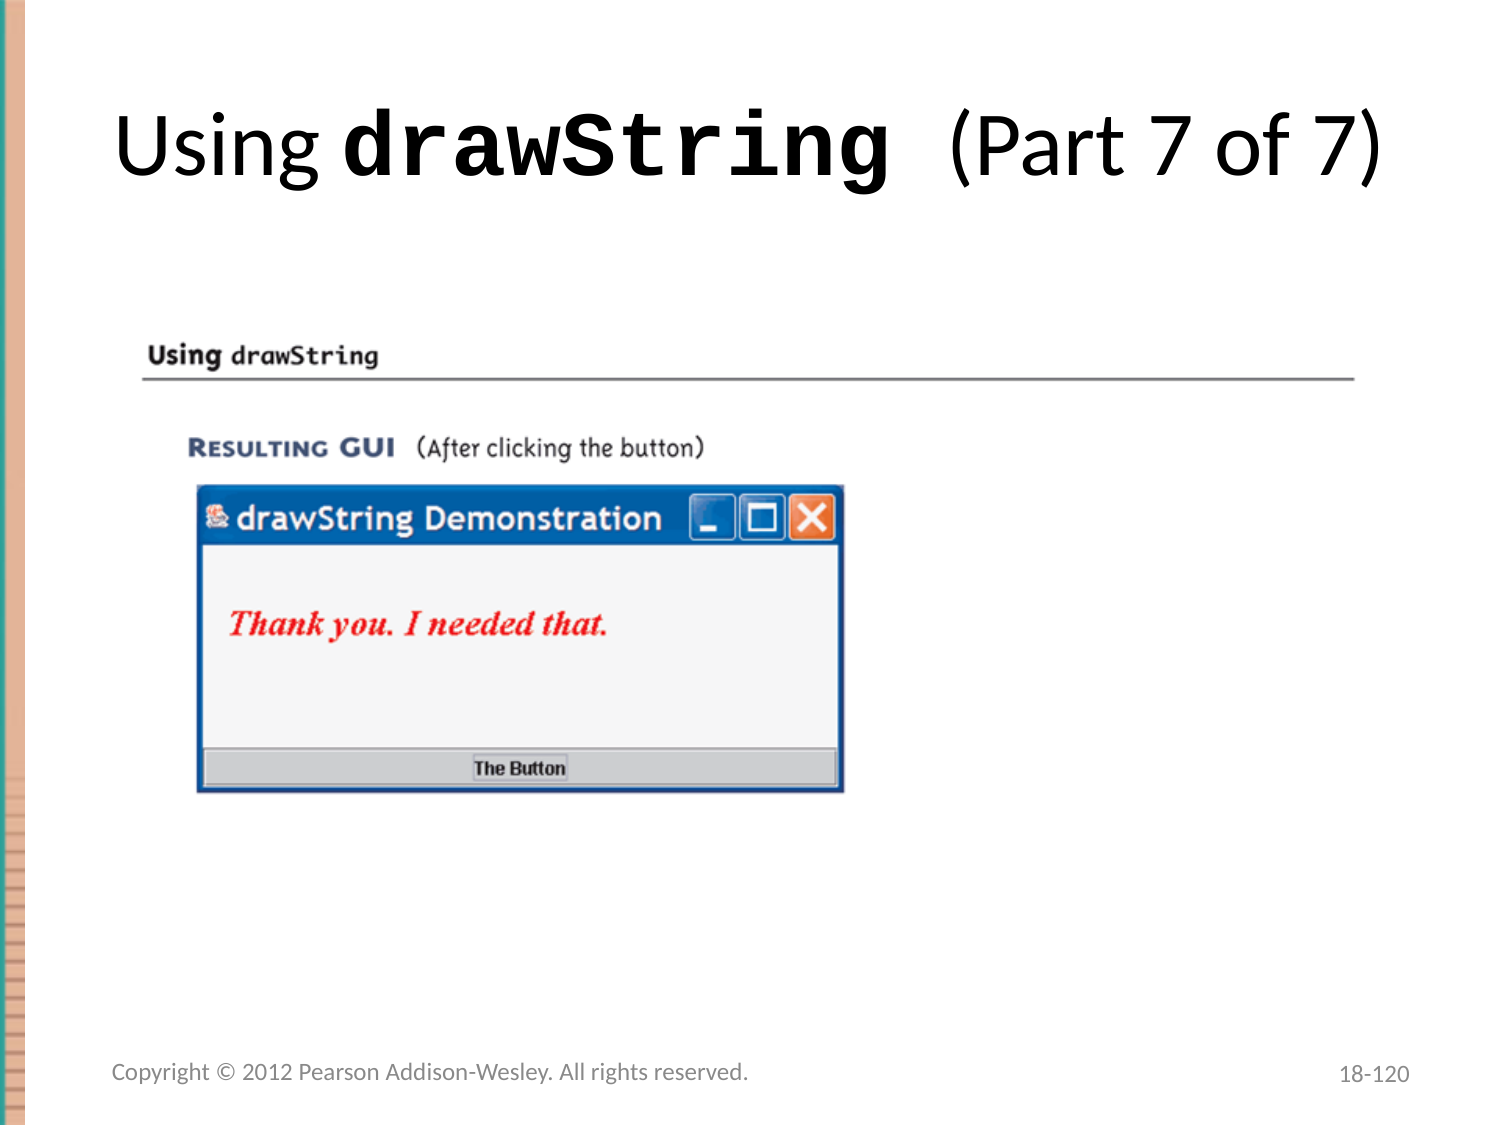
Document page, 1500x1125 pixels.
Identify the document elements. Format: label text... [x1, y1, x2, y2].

slide_number 18-120 [1074, 1042, 1425, 1103]
footer Copyright © 2012 Pearson Addison-Wesley. All rights reserved. [75, 1040, 788, 1100]
picture [111, 328, 1389, 797]
picture [0, 0, 25, 1125]
title Using drawString (Part 7 of 7) [74, 44, 1426, 233]
